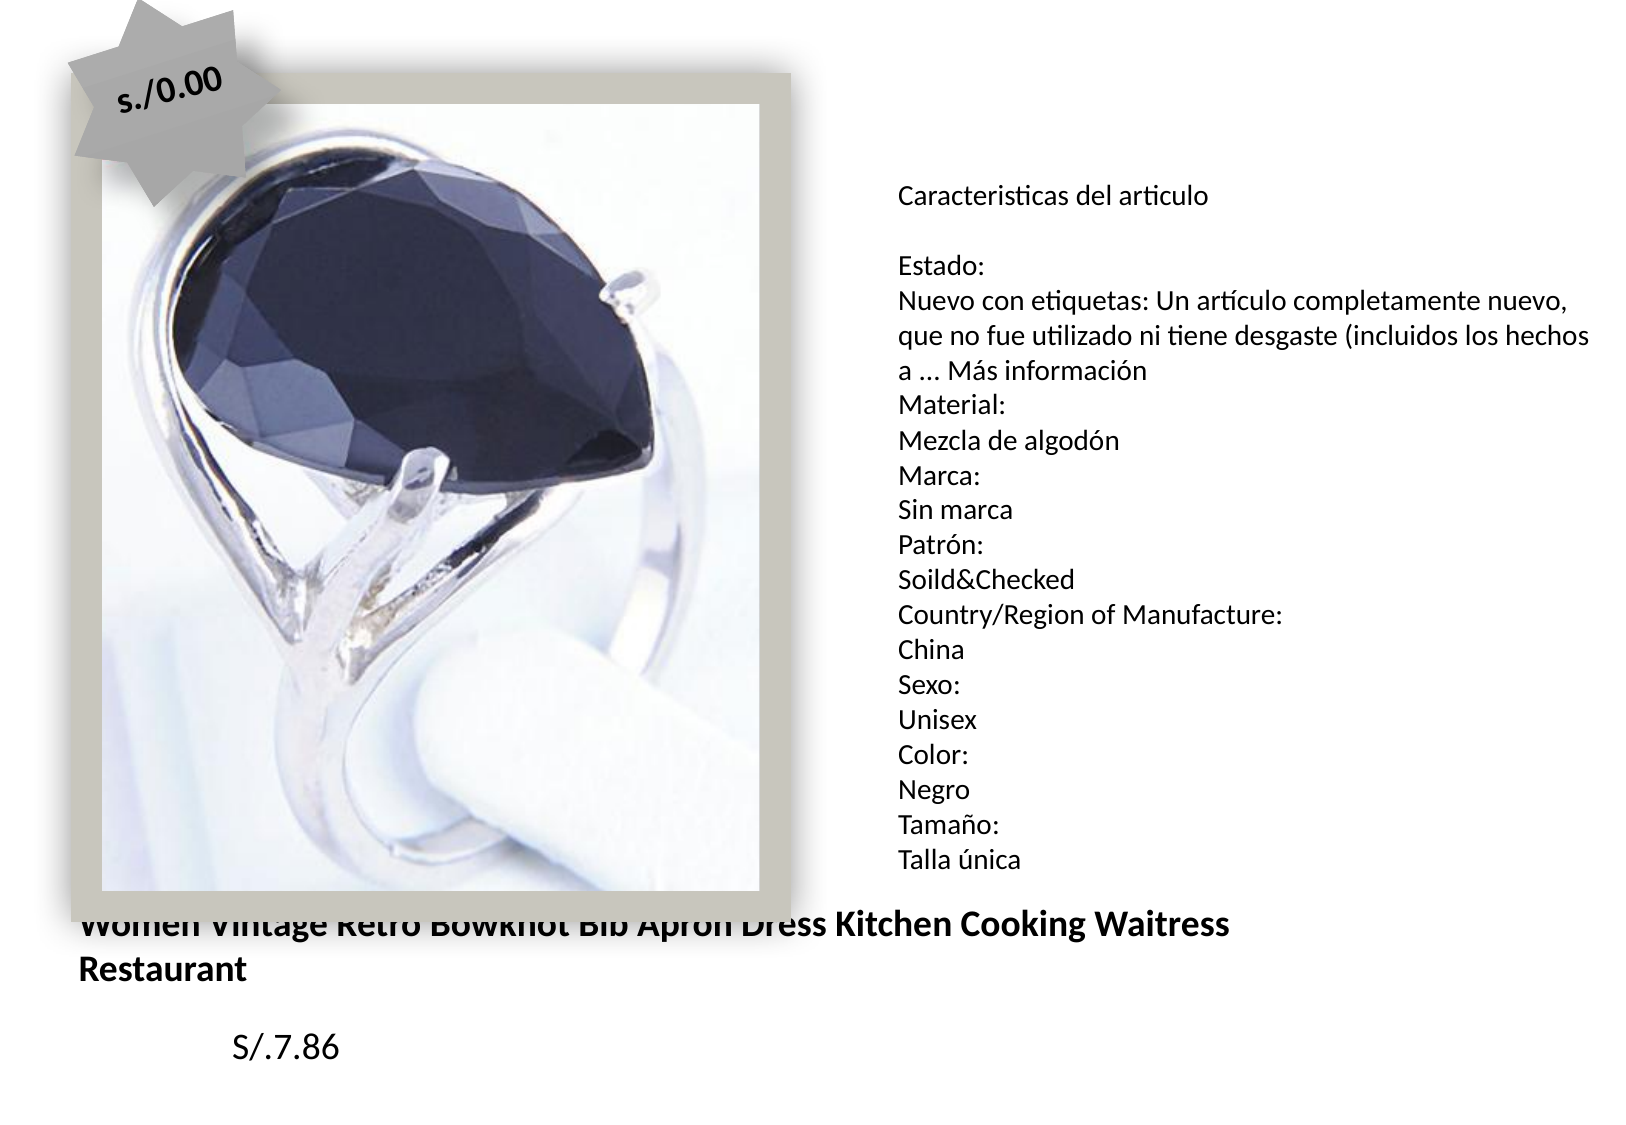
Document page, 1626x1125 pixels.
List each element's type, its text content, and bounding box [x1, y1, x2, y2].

text_box [67, 0, 281, 160]
text_box S/.7.86 [217, 1014, 355, 1075]
text_box s./0.00 [94, 41, 243, 105]
text_box Women Vintage Retro Bowknot Bib Apron Dress Kitchen Cooking Waitress Restaurant [63, 891, 1315, 997]
text_box Caracteristicas del articulo Estado: Nuevo con etiquetas: Un artículo completamente nuevo, que no fue utilizado ni tiene desgaste (incluidos los hechos a ... Más información Material: Mezcla de algodón Marca: Sin marca Patrón: Soild&Checked Country/Region of Manufacture: China Sexo: Unisex Color: Negro Tamaño: Talla única [883, 168, 1625, 883]
picture [102, 104, 760, 891]
